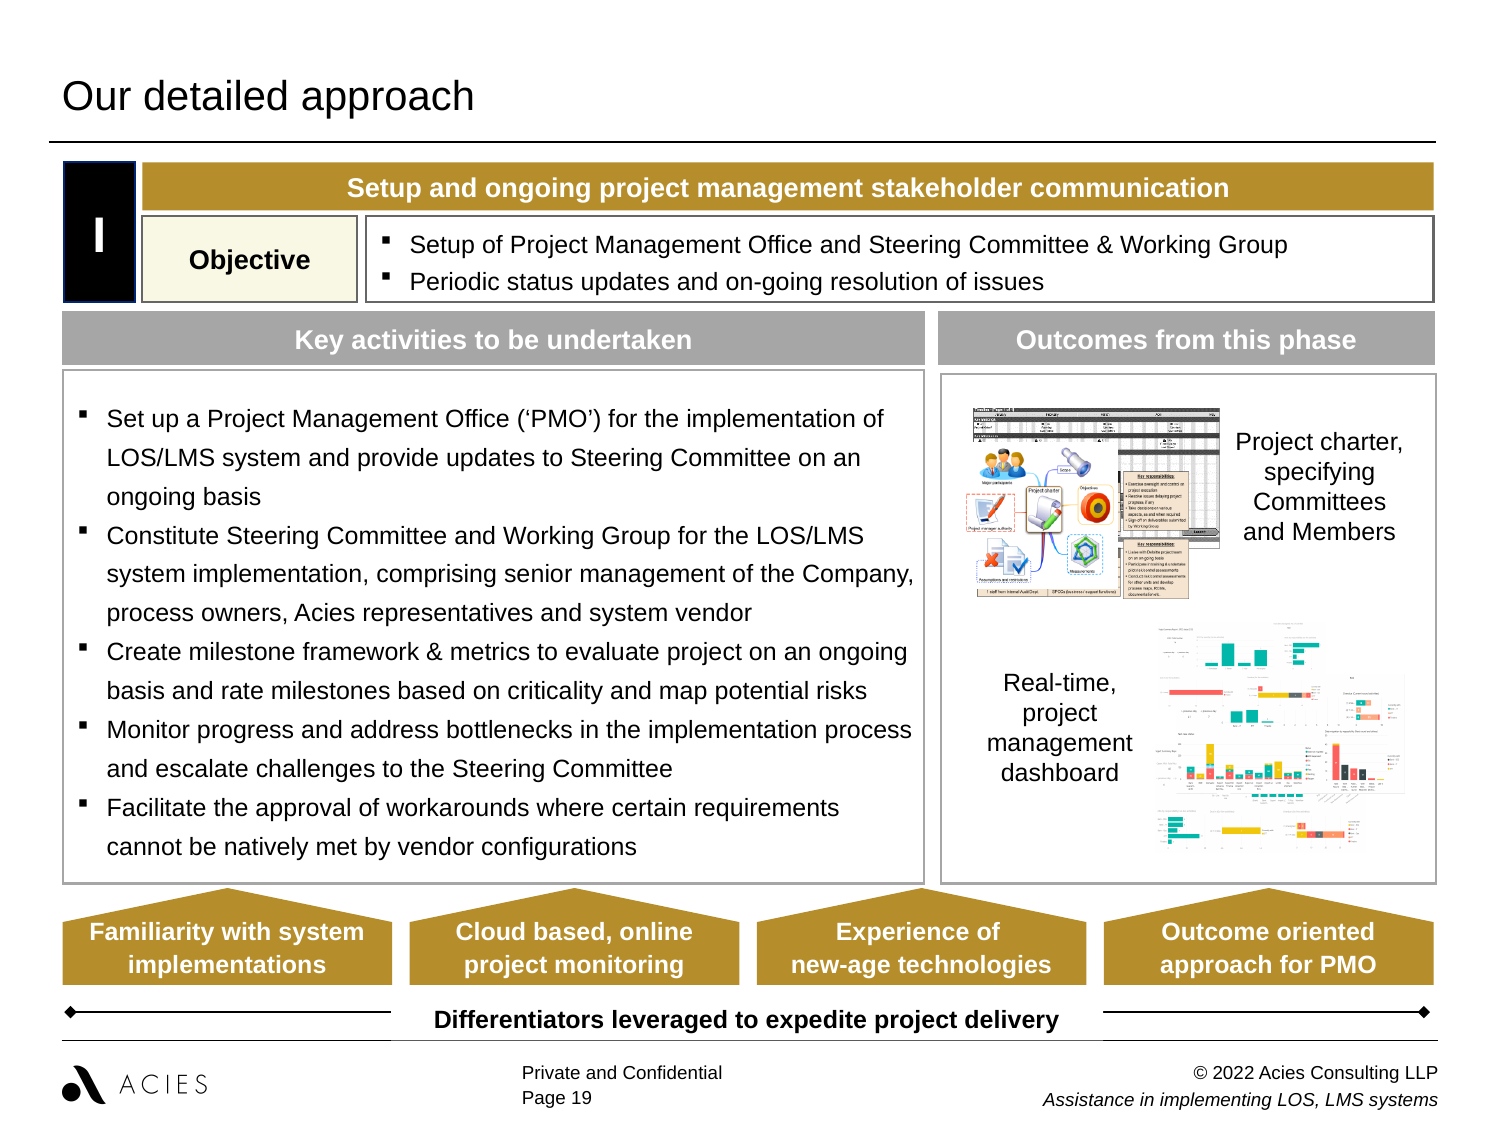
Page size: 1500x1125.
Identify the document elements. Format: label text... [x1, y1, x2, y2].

picture [31, 1037, 255, 1125]
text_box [62, 162, 1437, 1041]
table_header Our detailed approach [49, 50, 1436, 141]
